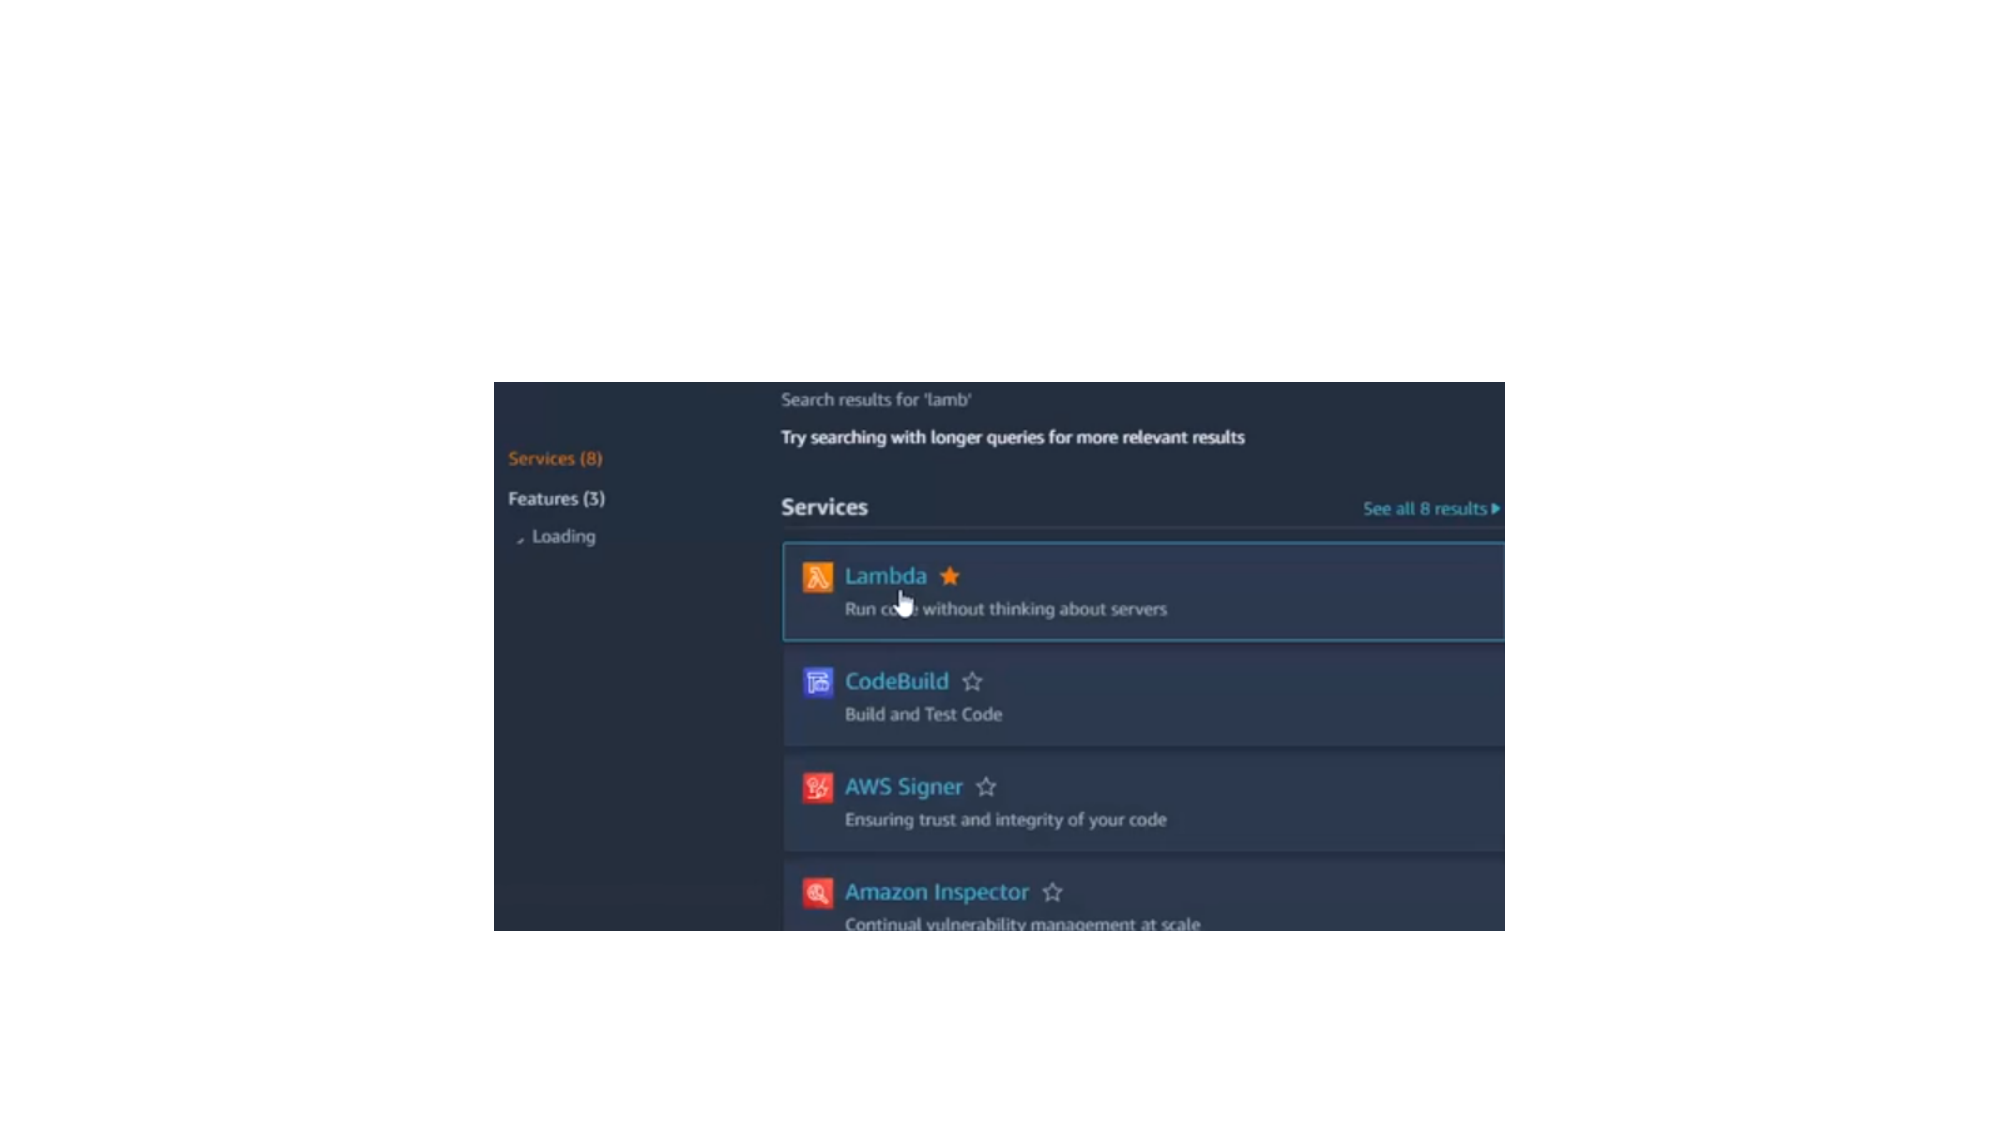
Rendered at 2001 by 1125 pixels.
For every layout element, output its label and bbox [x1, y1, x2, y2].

list [494, 382, 1505, 931]
